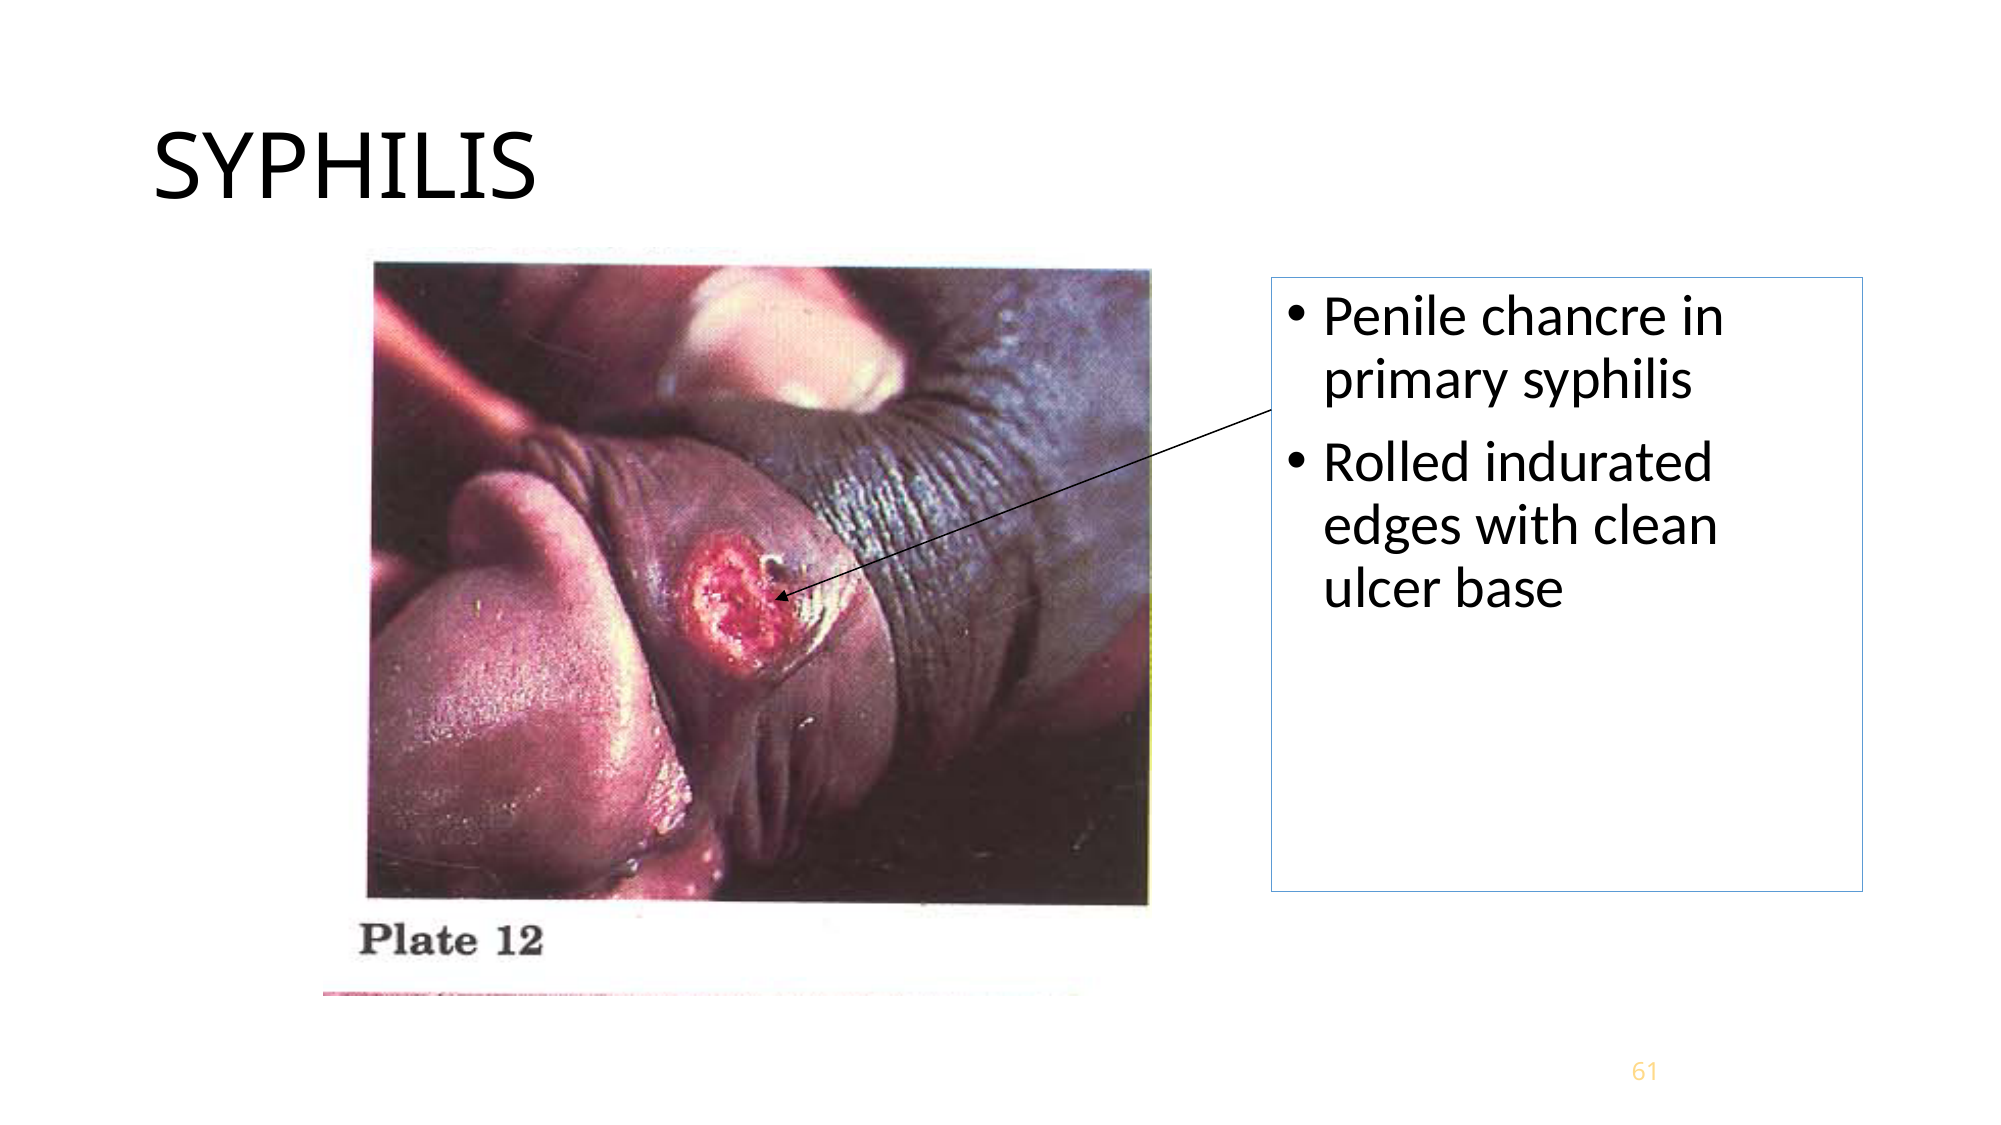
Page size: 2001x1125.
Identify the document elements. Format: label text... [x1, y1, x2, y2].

list Penile chancre in primary syphilis Rolled indurated edges with clean ulcer base [1271, 277, 1863, 892]
text_box 61 [1325, 1042, 1675, 1103]
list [323, 247, 1152, 996]
title SYPHILIS [137, 59, 1863, 278]
